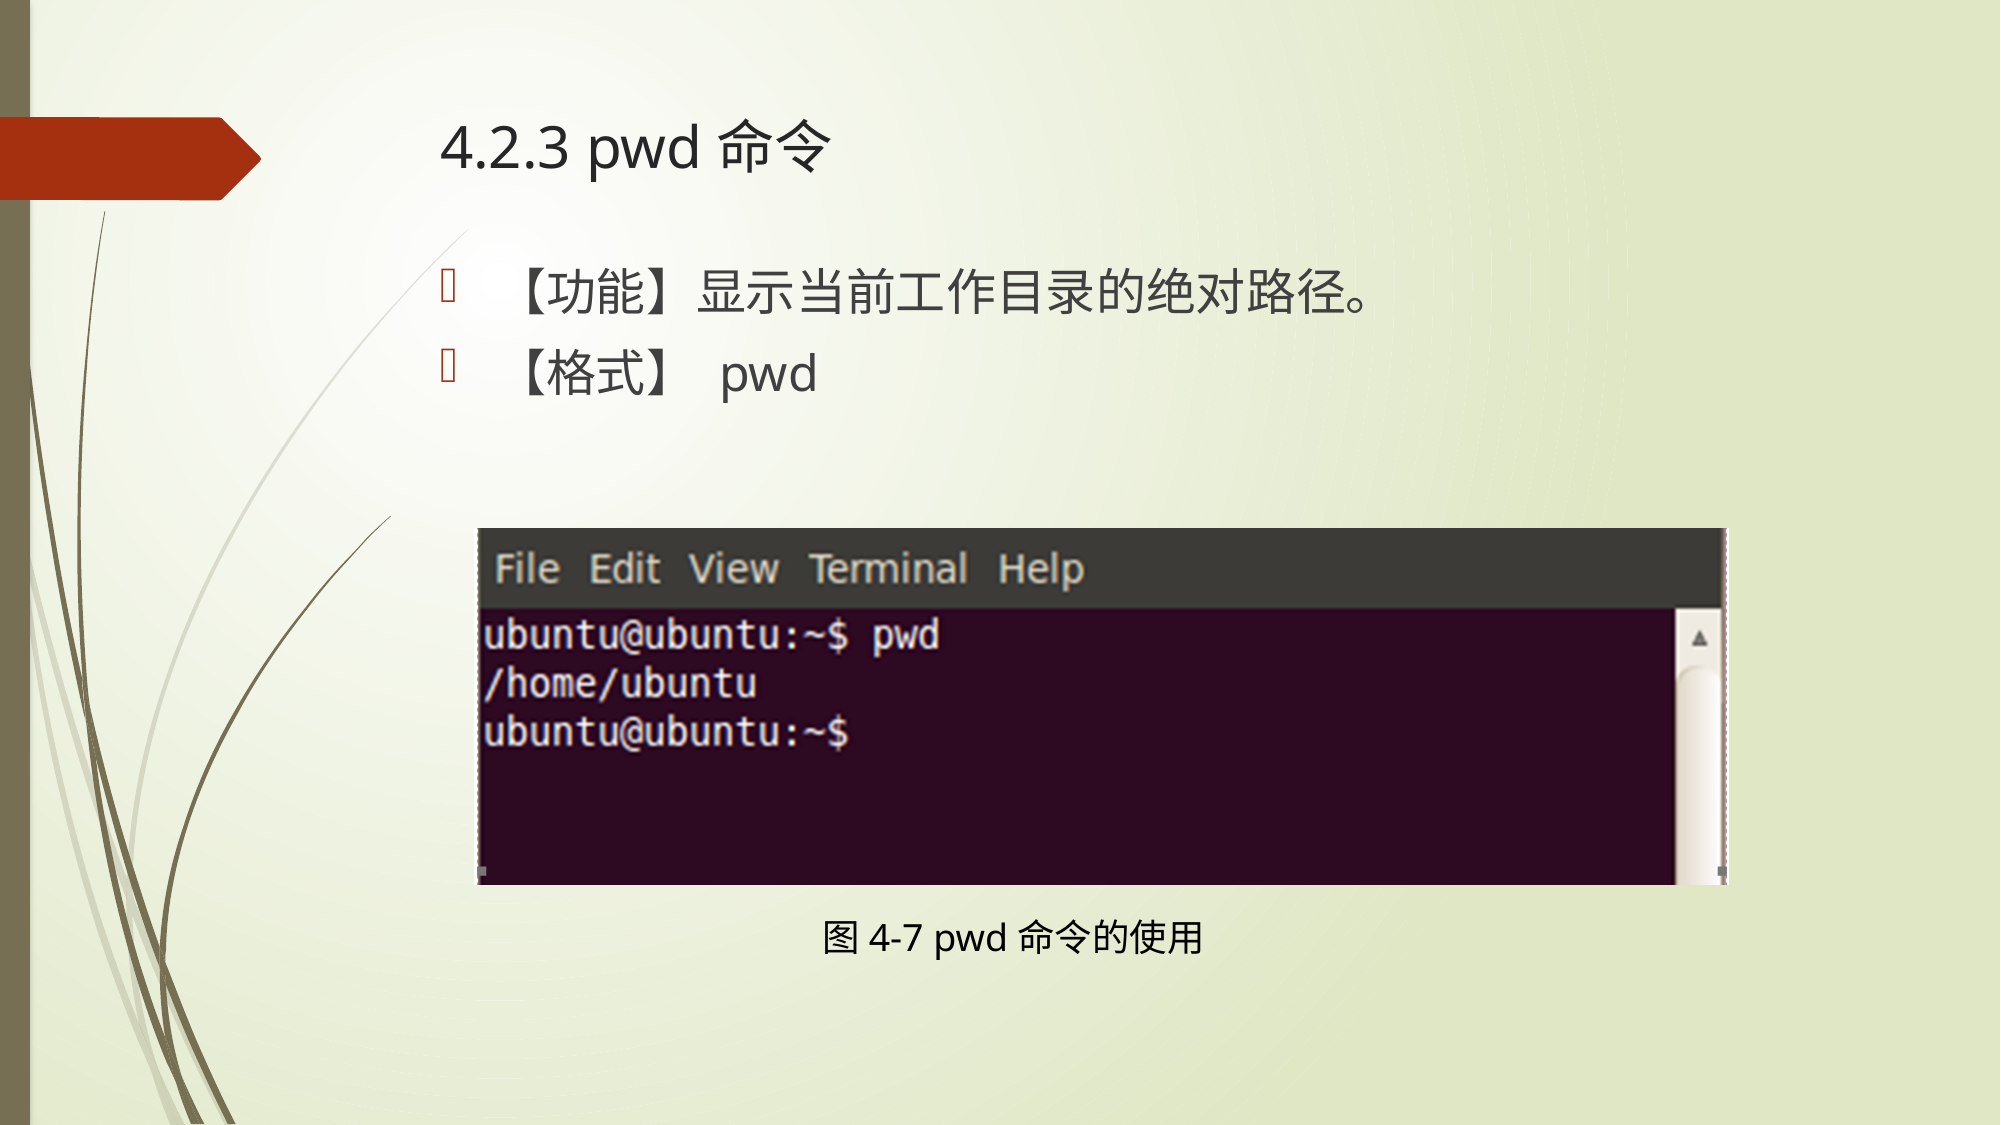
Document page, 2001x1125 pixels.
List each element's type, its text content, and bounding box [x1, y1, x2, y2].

picture [473, 528, 1729, 886]
text_box 图4-7 pwd命令的使用 [807, 906, 1220, 967]
title 4.2.3 pwd命令 [425, 102, 1888, 252]
list 【功能】显示当前工作目录的绝对路径。 【格式】 pwd [424, 252, 1888, 873]
